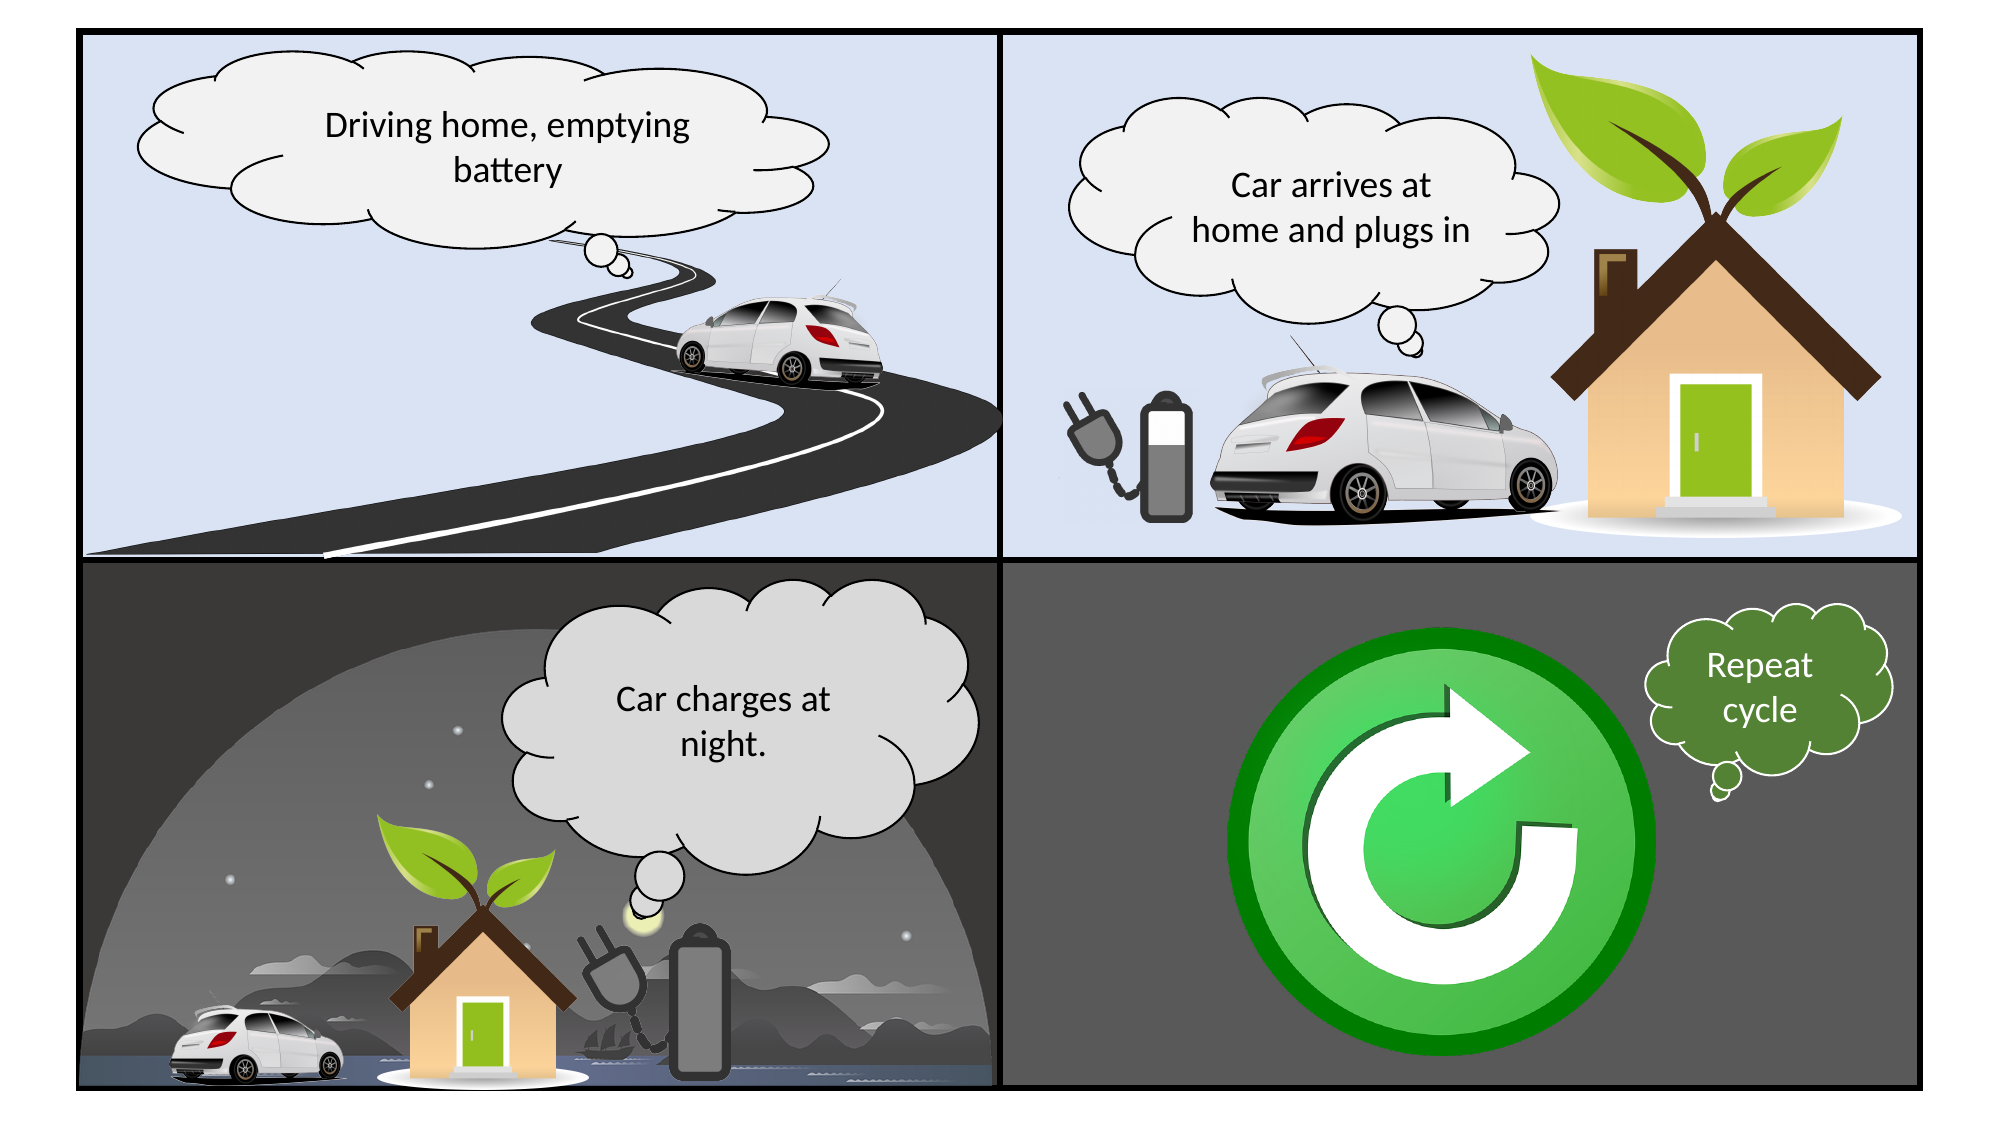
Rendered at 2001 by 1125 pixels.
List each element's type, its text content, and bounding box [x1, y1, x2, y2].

text_box [79, 559, 85, 629]
text_box Repeat cycle [1656, 602, 1894, 803]
text_box [79, 30, 999, 559]
text_box Driving home, emptying battery [136, 50, 830, 170]
picture [1225, 625, 1656, 1056]
picture [1210, 53, 1902, 538]
text_box [999, 30, 1921, 559]
text_box Car arrives at home and plugs in [1068, 96, 1530, 335]
text_box [589, 629, 999, 1089]
text_box [999, 559, 1921, 1089]
picture [79, 170, 1003, 1090]
picture [1057, 386, 1199, 526]
